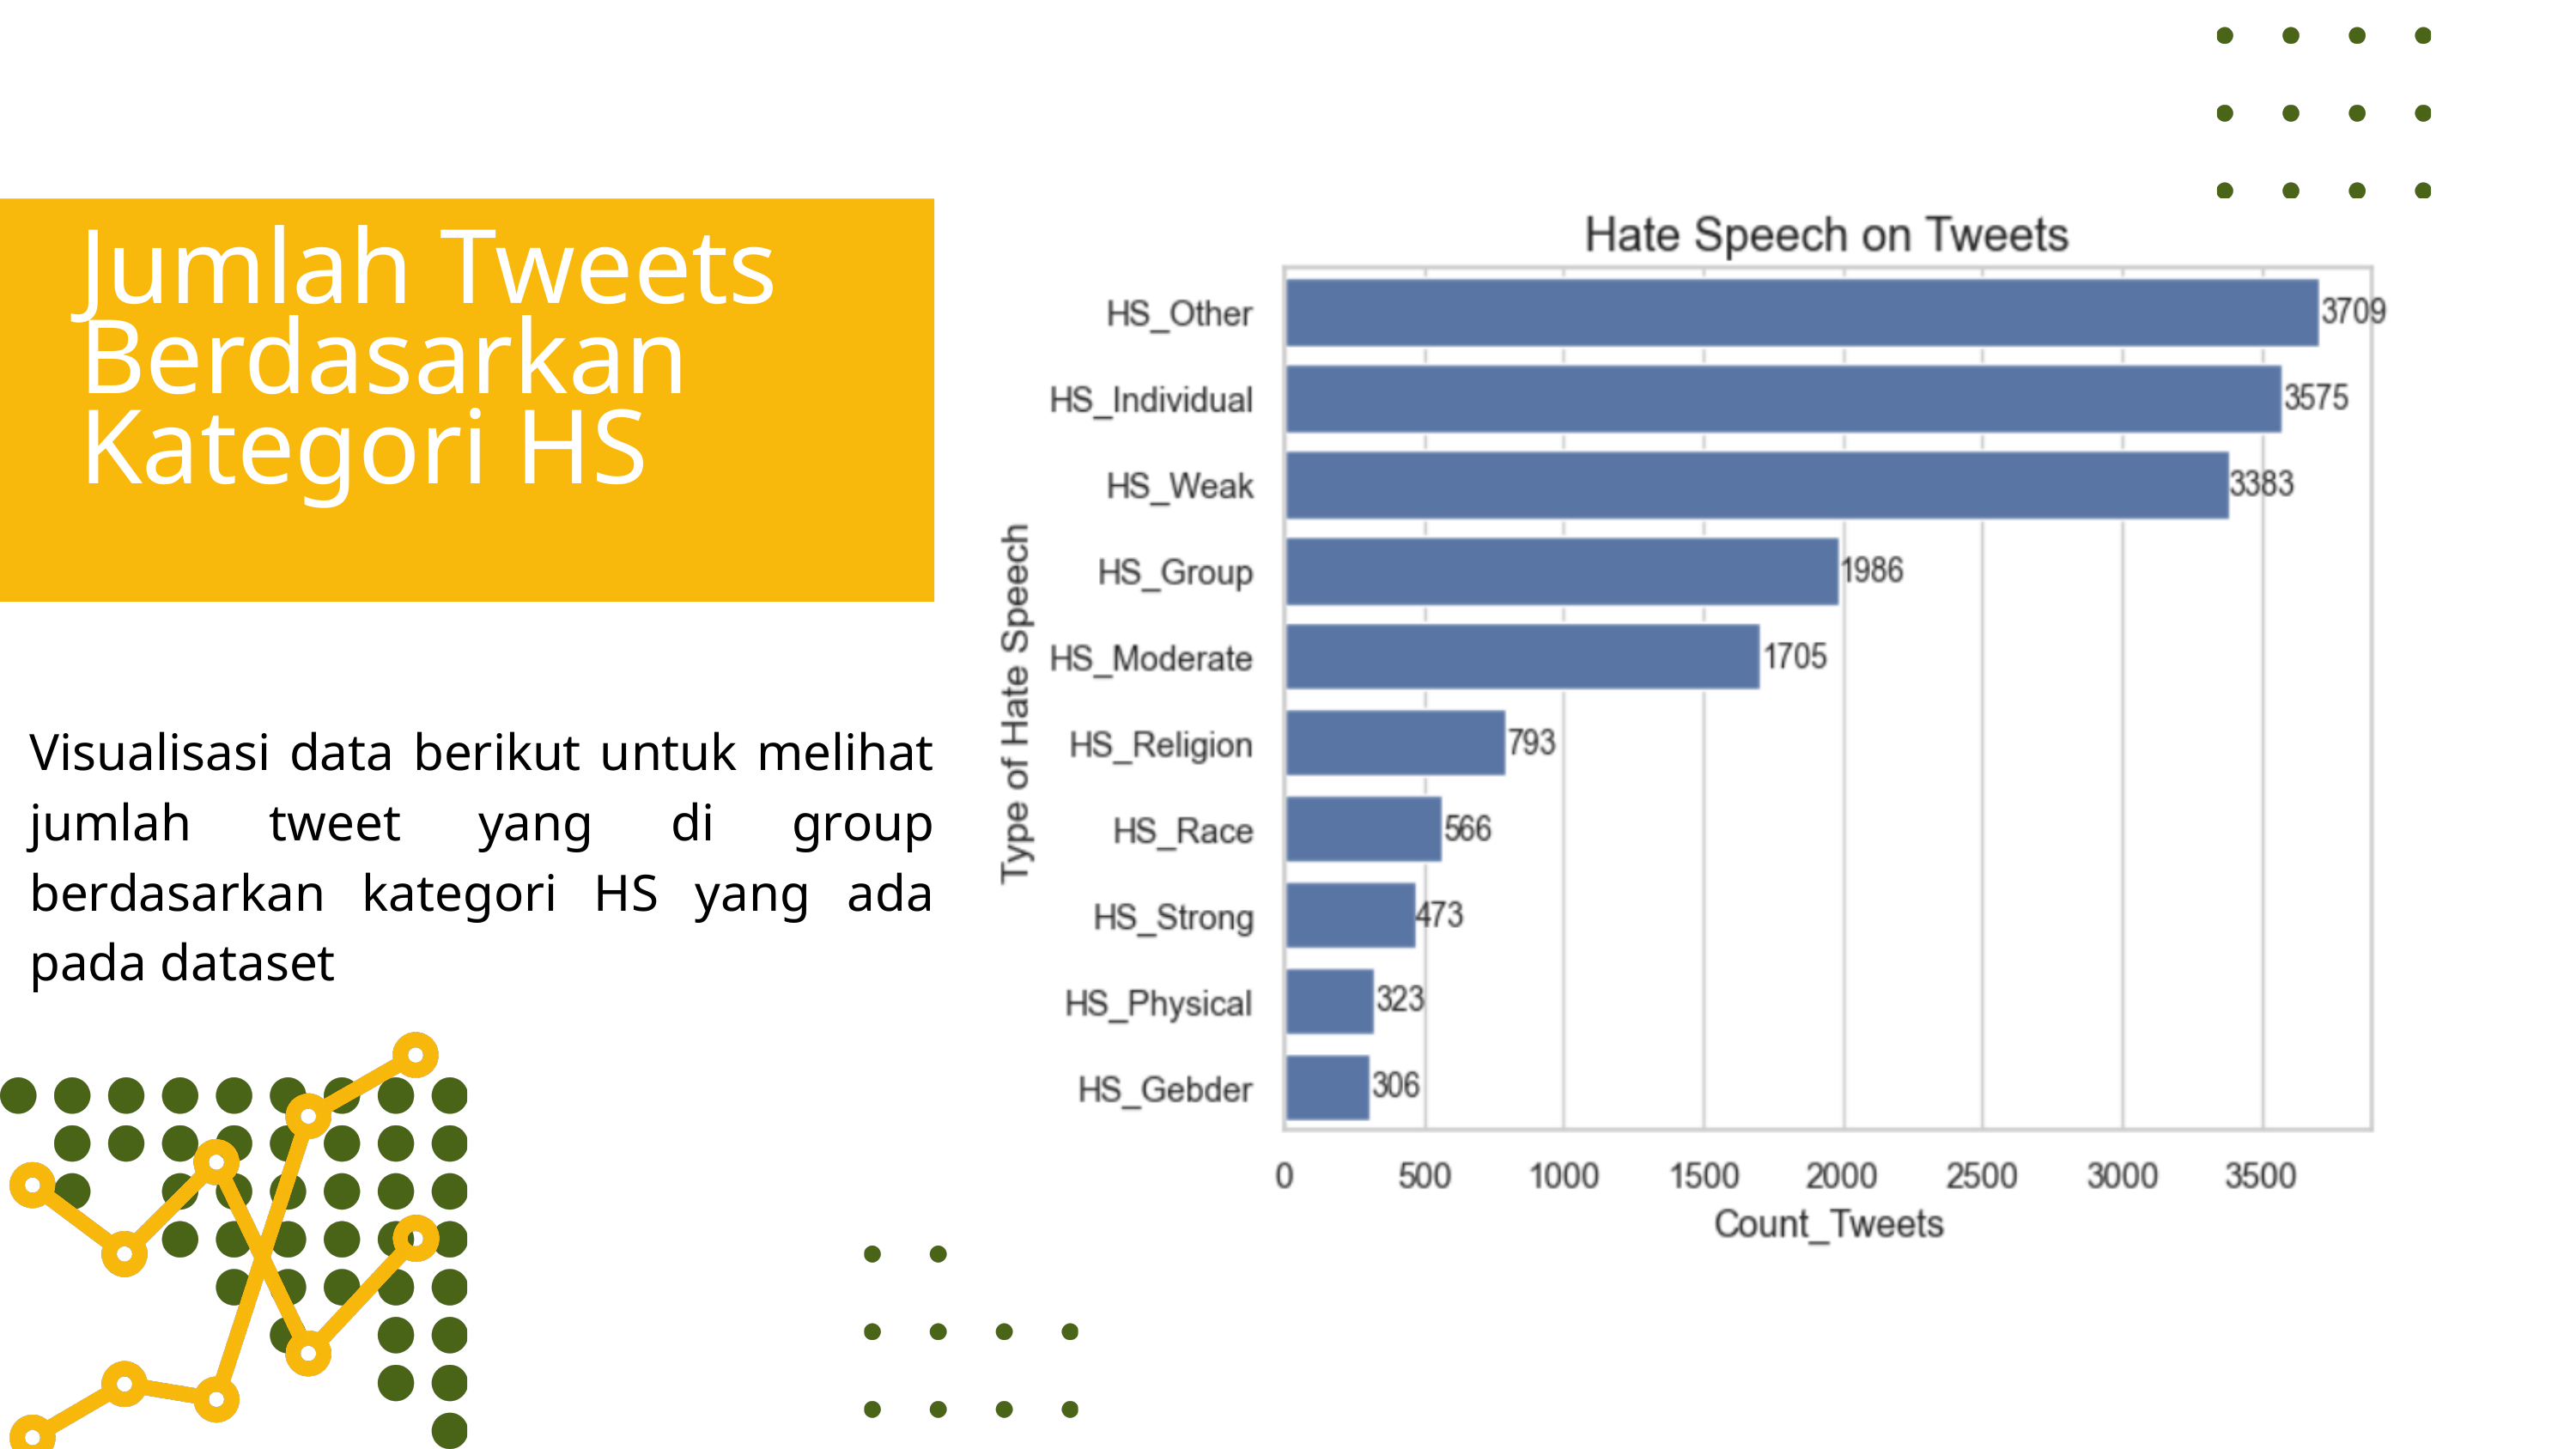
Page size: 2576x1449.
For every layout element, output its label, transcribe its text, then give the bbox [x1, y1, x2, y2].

text_box Visualisasi data berikut untuk melihat jumlah tweet yang di group berdasarkan kategori HS yang ada pada dataset [29, 710, 934, 991]
text_box [0, 1032, 442, 1449]
picture [955, 198, 2566, 1272]
text_box [2216, 0, 2432, 197]
text_box [864, 1246, 1078, 1449]
text_box [0, 198, 935, 602]
text_box Jumlah Tweets Berdasarkan Kategori HS [79, 233, 865, 505]
text_box [442, 1077, 468, 1449]
